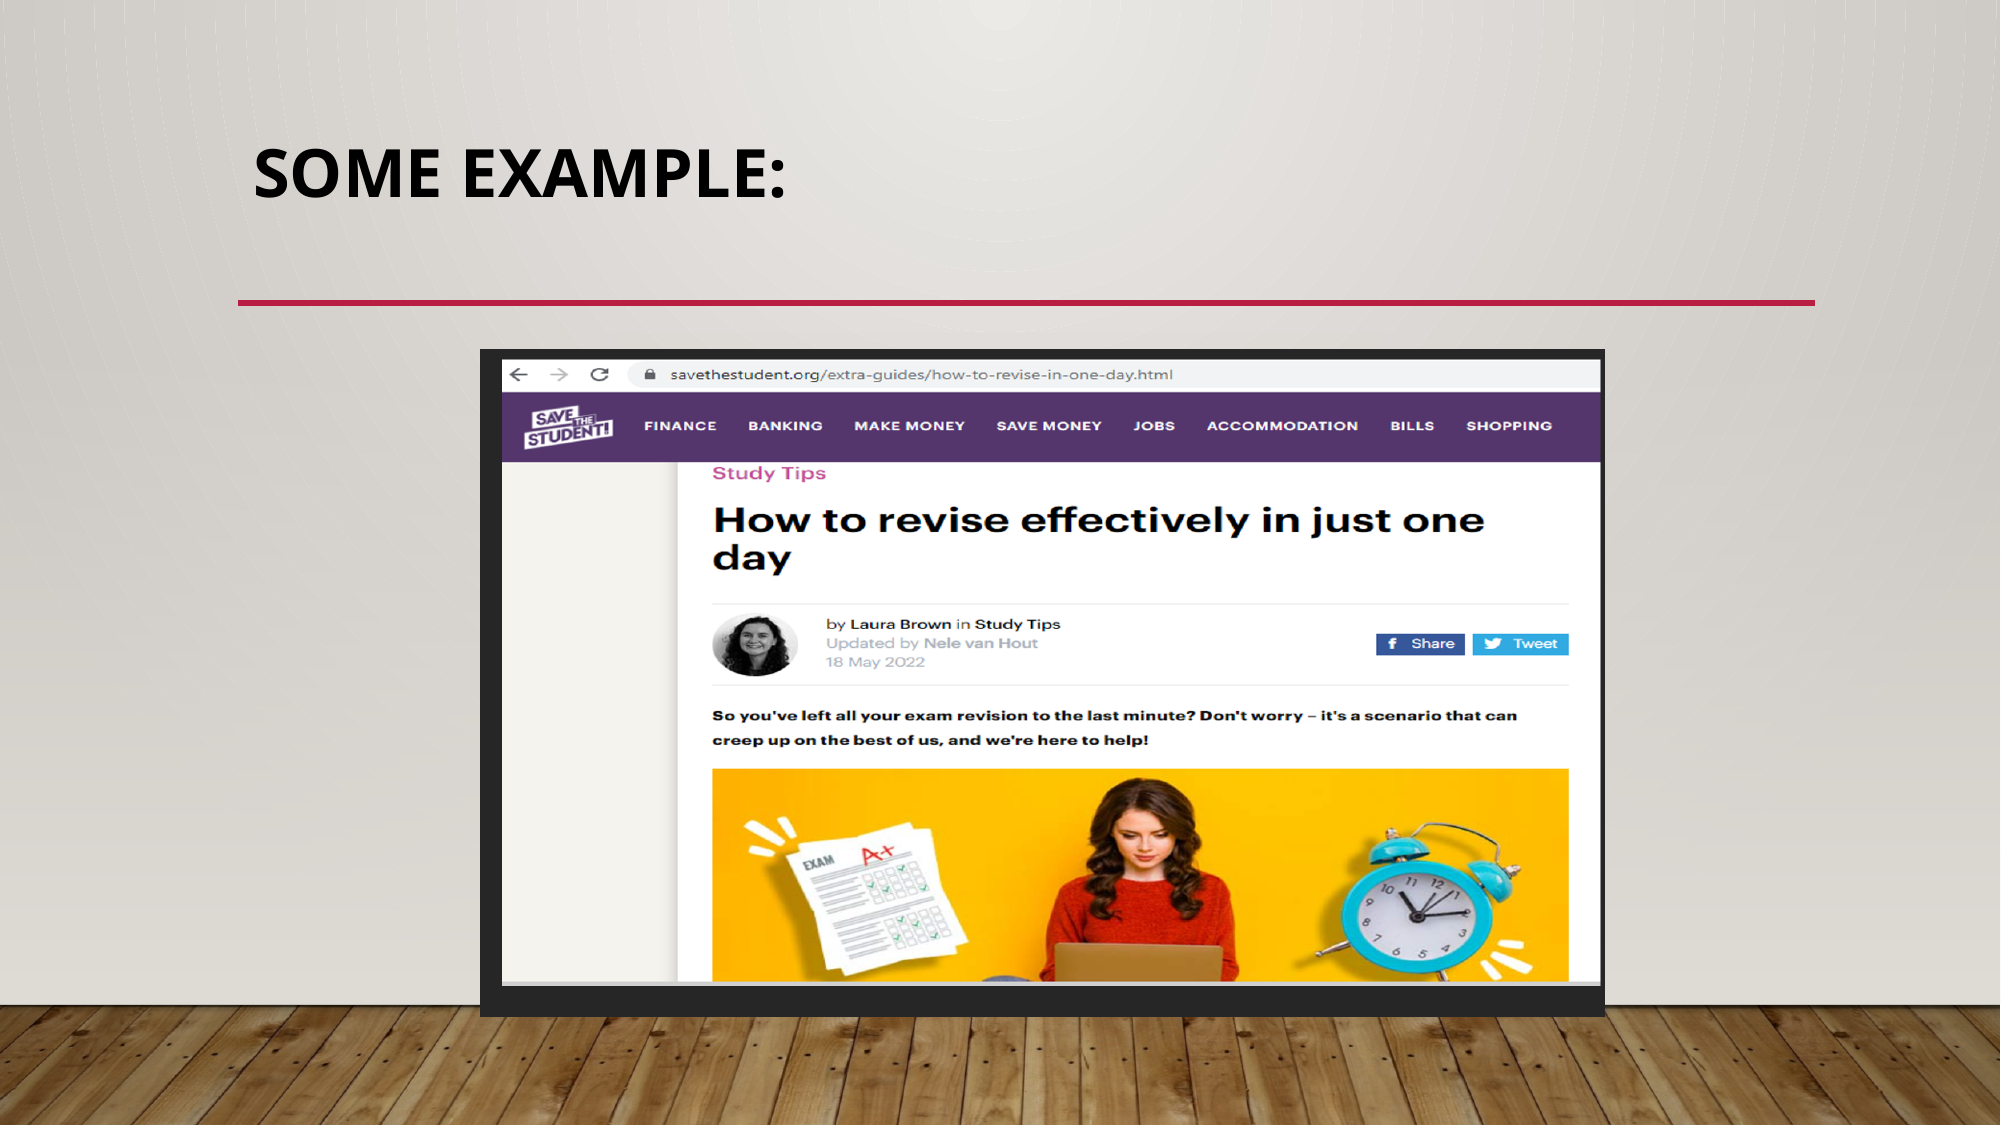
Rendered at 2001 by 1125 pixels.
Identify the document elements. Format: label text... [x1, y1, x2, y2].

title SOME EXAMPLE: [238, 131, 1814, 305]
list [479, 349, 1606, 1017]
picture [0, 1005, 2000, 1125]
